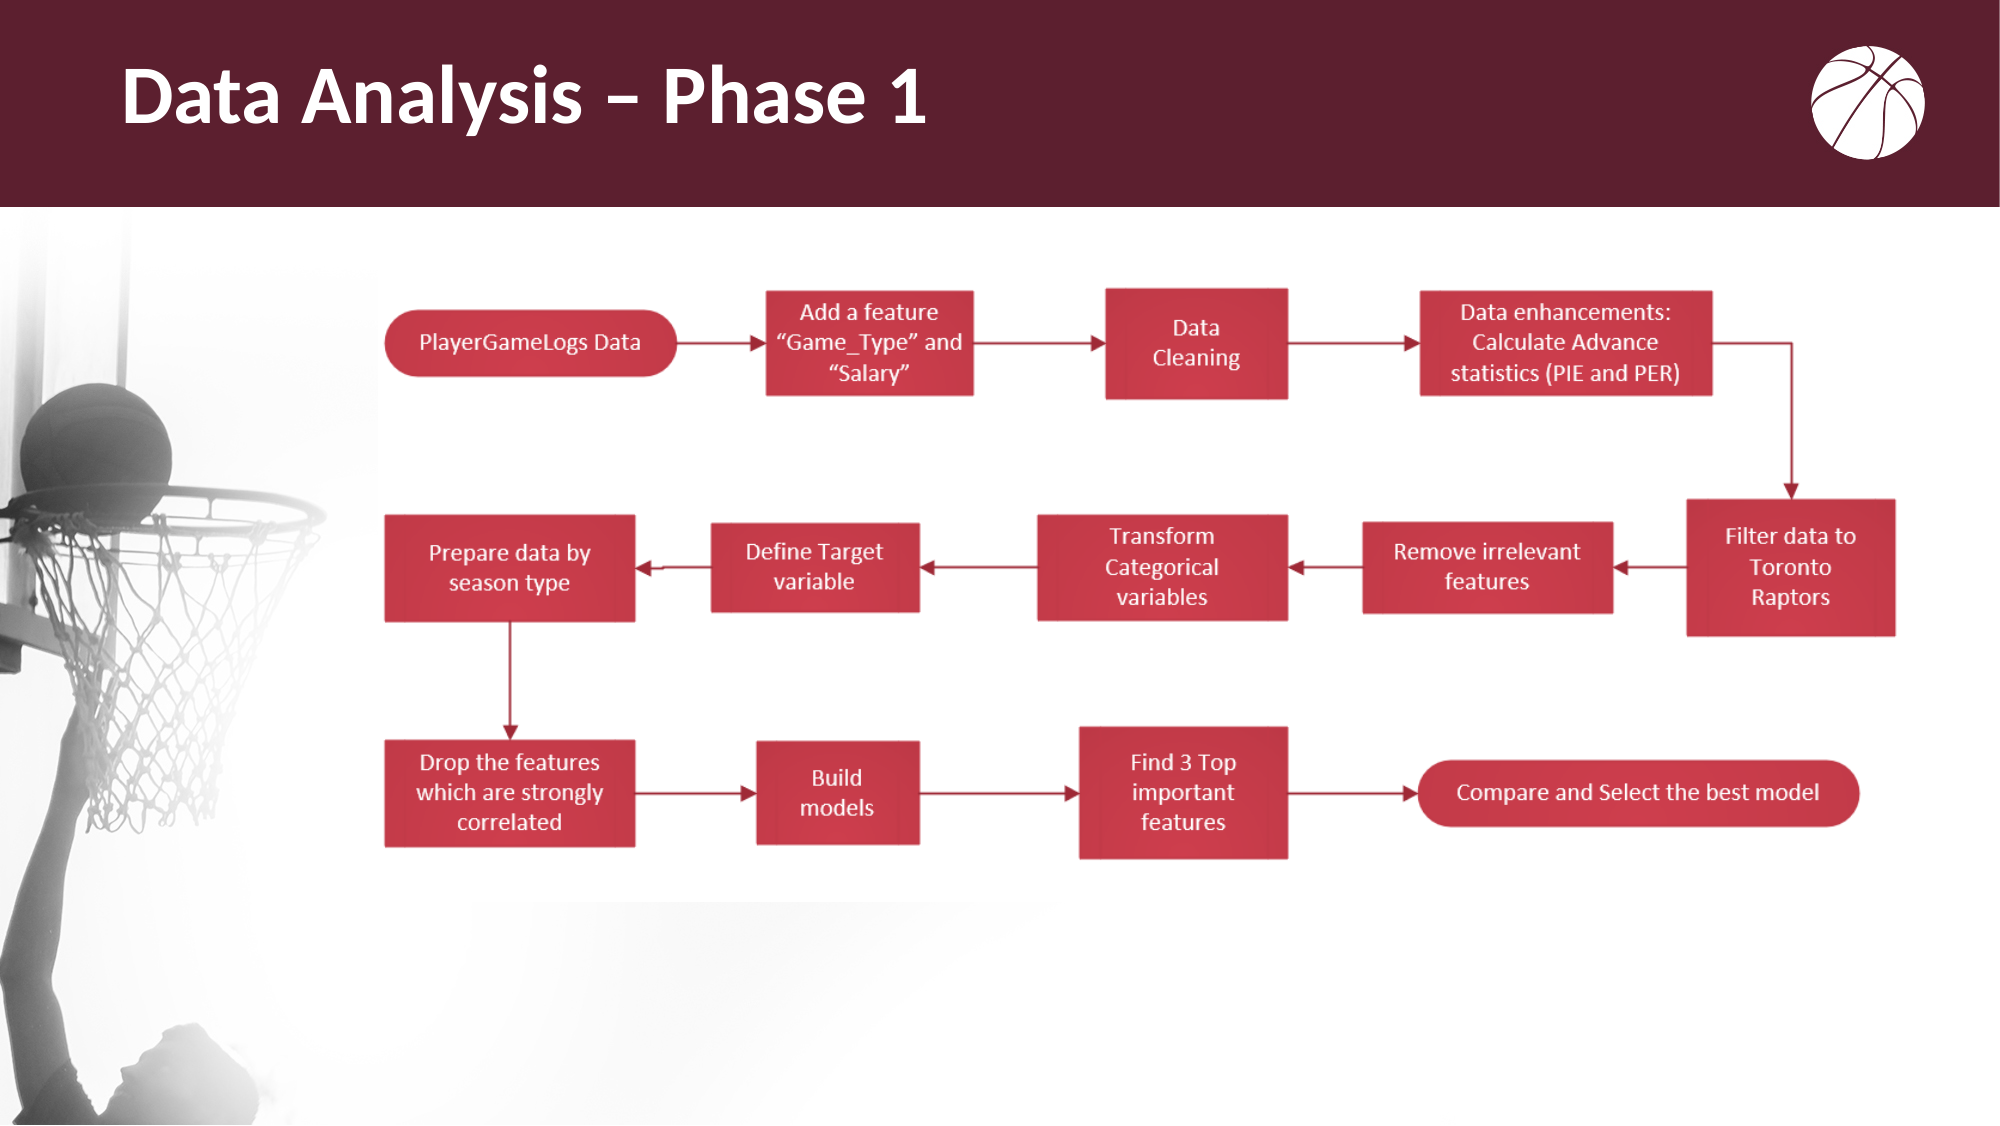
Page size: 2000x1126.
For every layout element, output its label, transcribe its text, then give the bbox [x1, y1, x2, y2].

picture [0, 0, 2000, 1125]
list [377, 259, 1900, 902]
title Data Analysis – Phase 1 [104, 24, 1905, 156]
